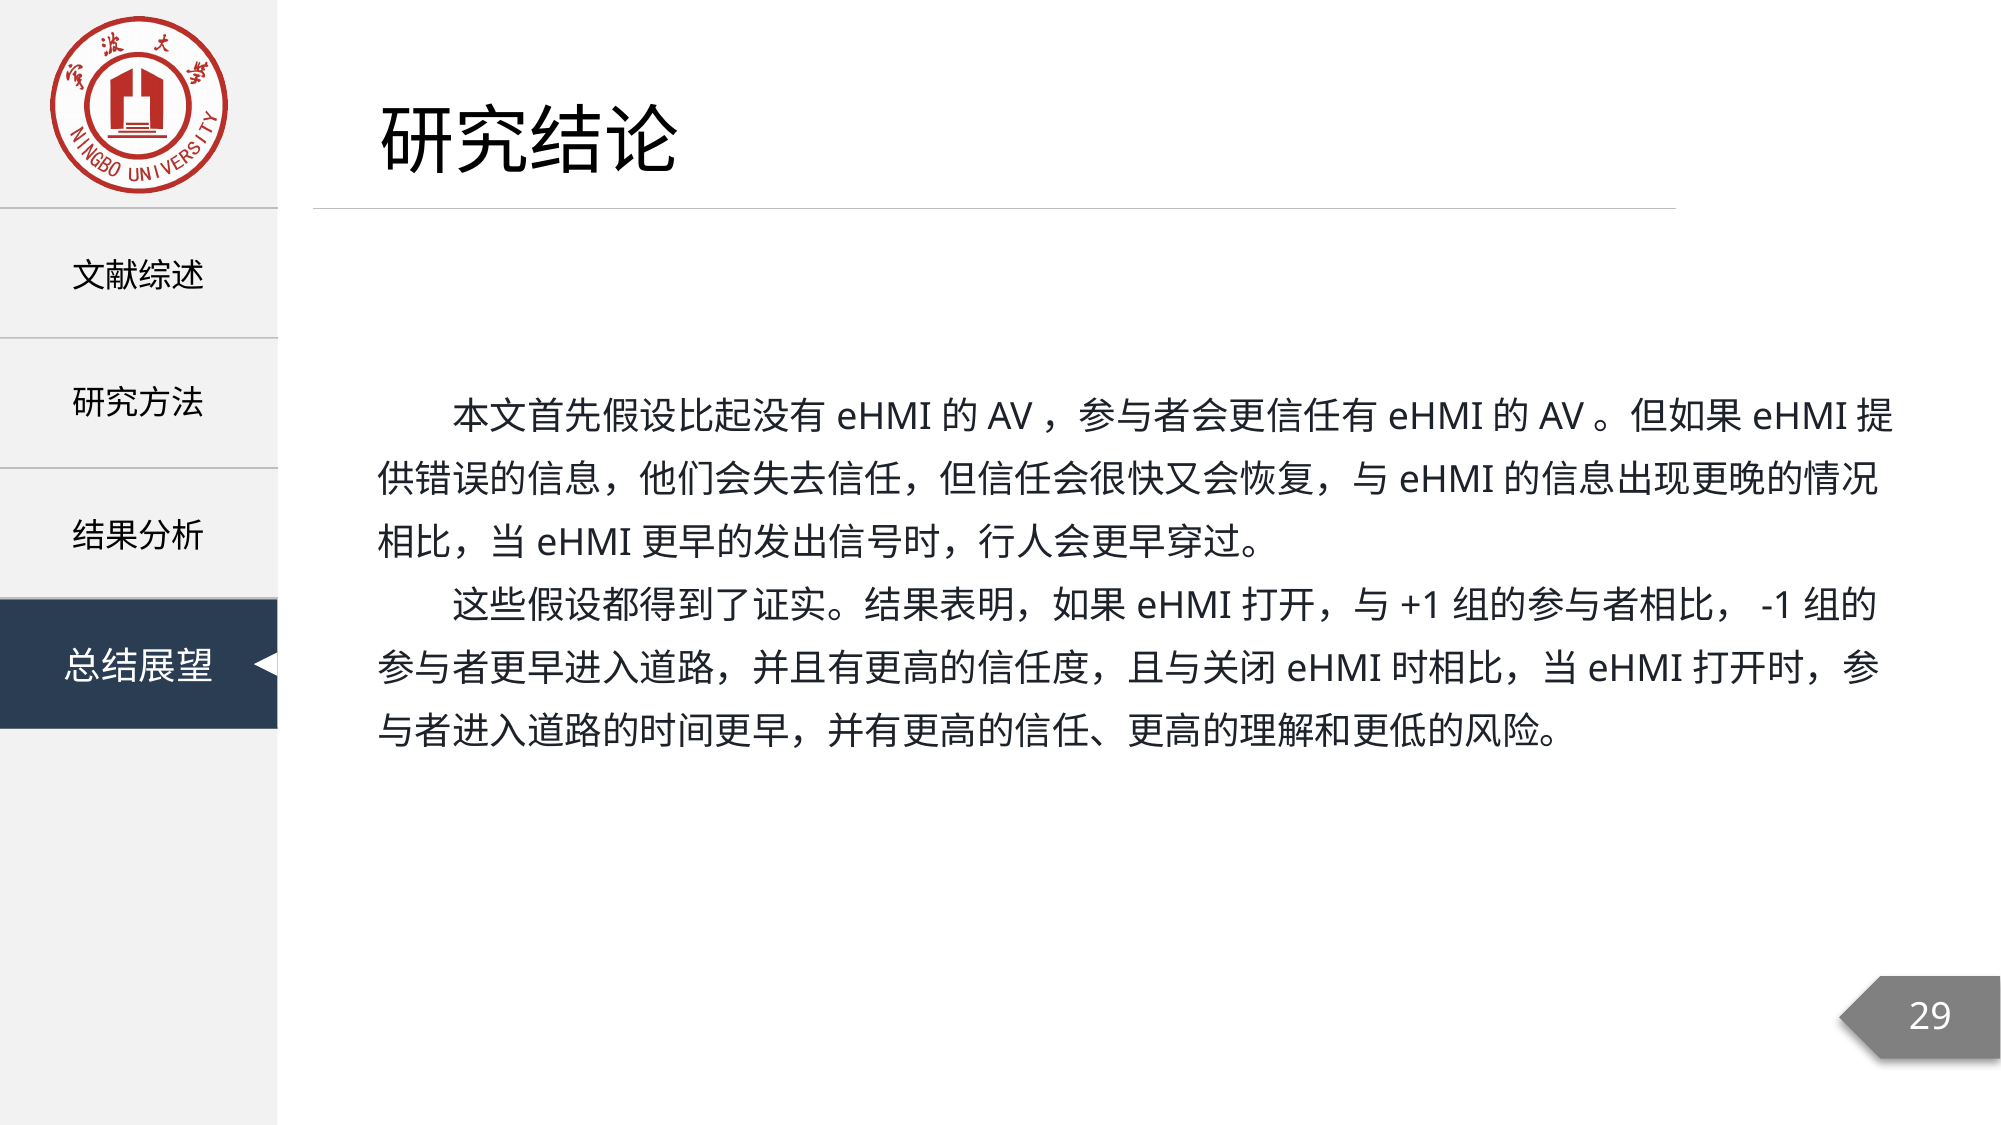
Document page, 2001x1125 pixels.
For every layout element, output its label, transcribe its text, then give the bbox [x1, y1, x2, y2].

picture [50, 16, 228, 194]
text_box 本文首先假设比起没有eHMI的AV，参与者会更信任有eHMI的AV。但如果eHMI提供错误的信息，他们会失去信任，但信任会很快又会恢复，与eHMI的信息出现更晚的情况相比，当eHMI更早的发出信号时，行人会更早穿过。 这些假设都得到了证实。结果表明，如果eHMI打开，与+1组的参与者相比，-1组的参与者更早进入道路，并且有更高的信任度，且与关闭eHMI时相比，当eHMI打开时，参与者进入道路的时间更早，并有更高的信任、更高的理解和更低的风险。 [362, 367, 1930, 760]
text_box 研究结论 [364, 85, 695, 190]
